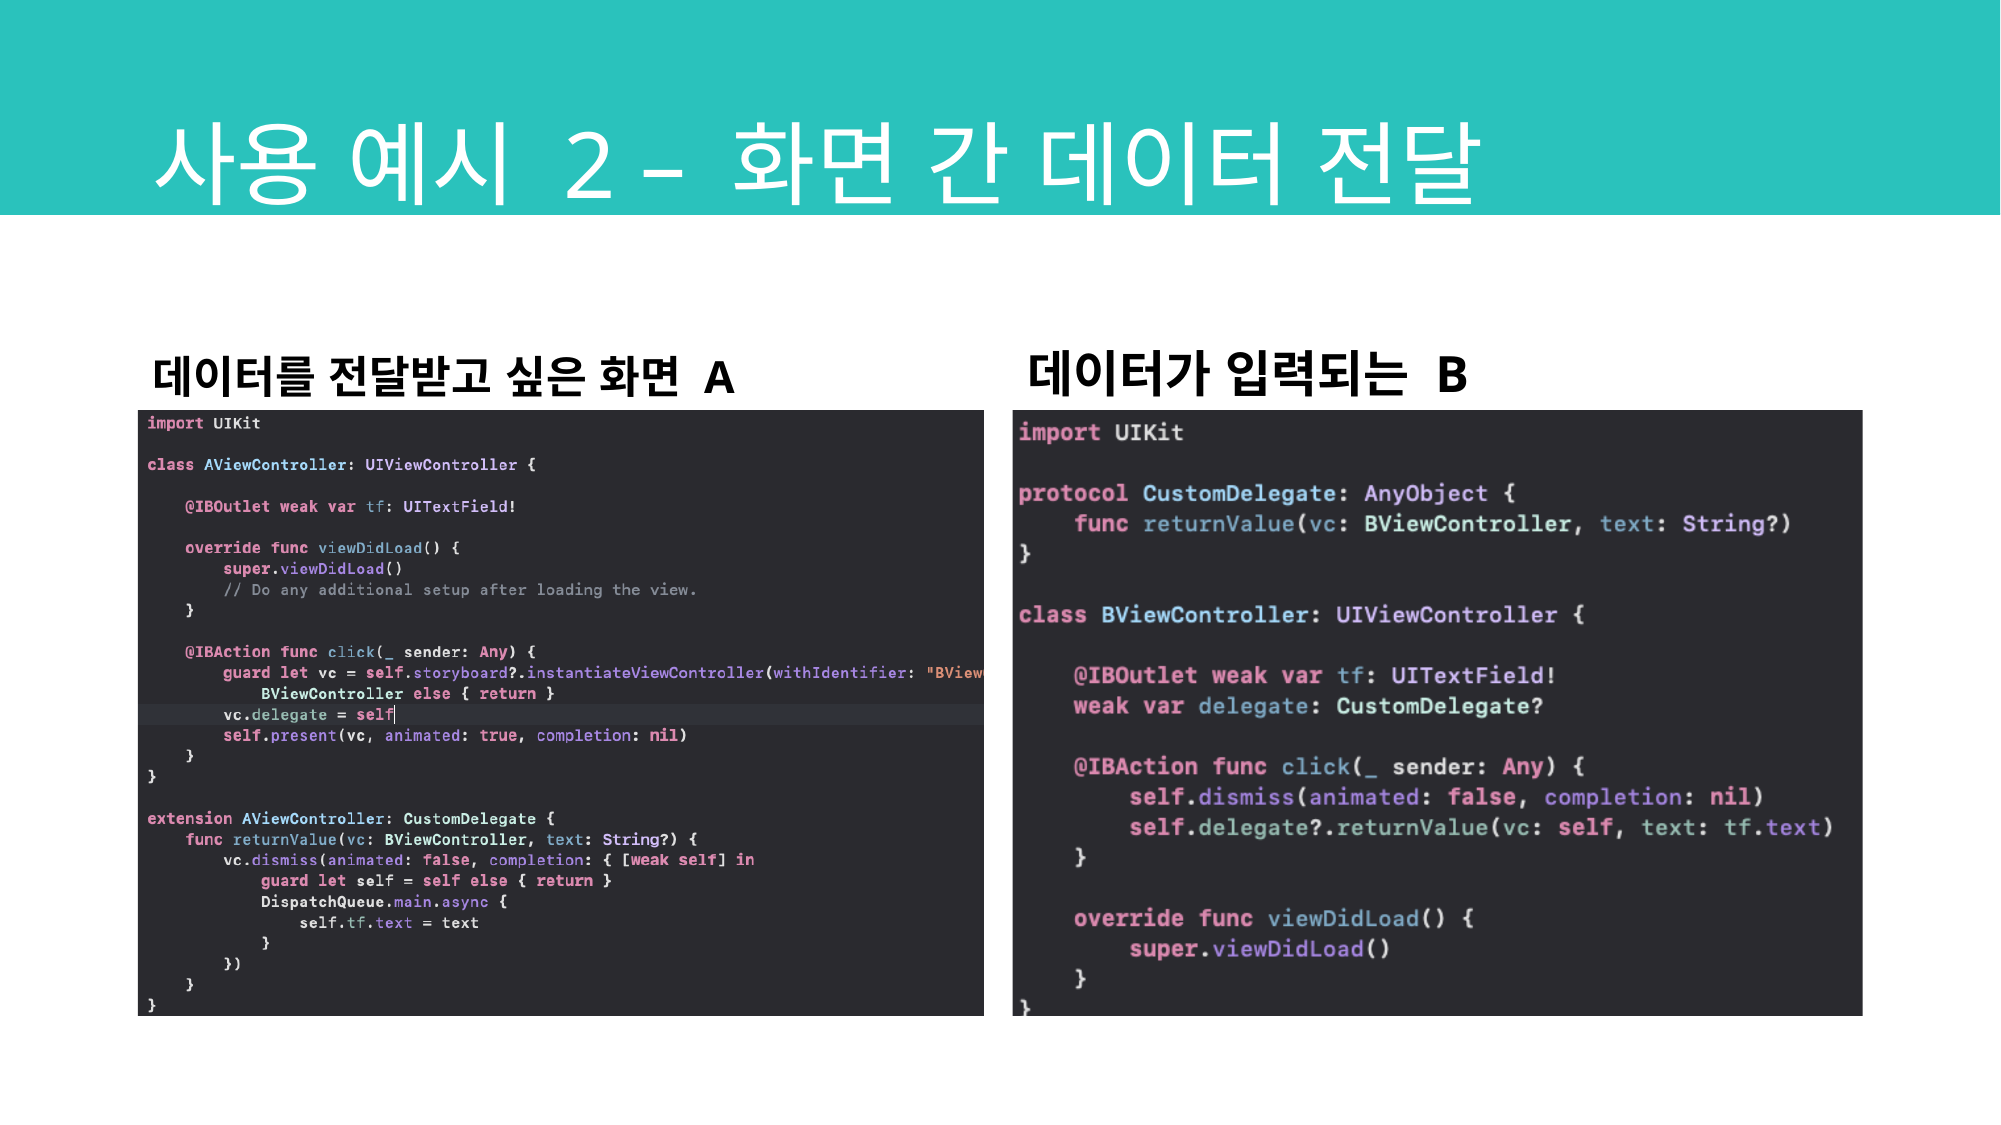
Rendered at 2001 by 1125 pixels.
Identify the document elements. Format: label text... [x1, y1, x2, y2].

picture [137, 410, 984, 1016]
list 데이터를 전달받고 싶은 화면 A [137, 275, 984, 410]
picture [1012, 410, 1863, 1016]
list 데이터가 입력되는 B [1012, 275, 1863, 410]
title 사용 예시 2 – 화면 간 데이터 전달 [137, 59, 1863, 278]
